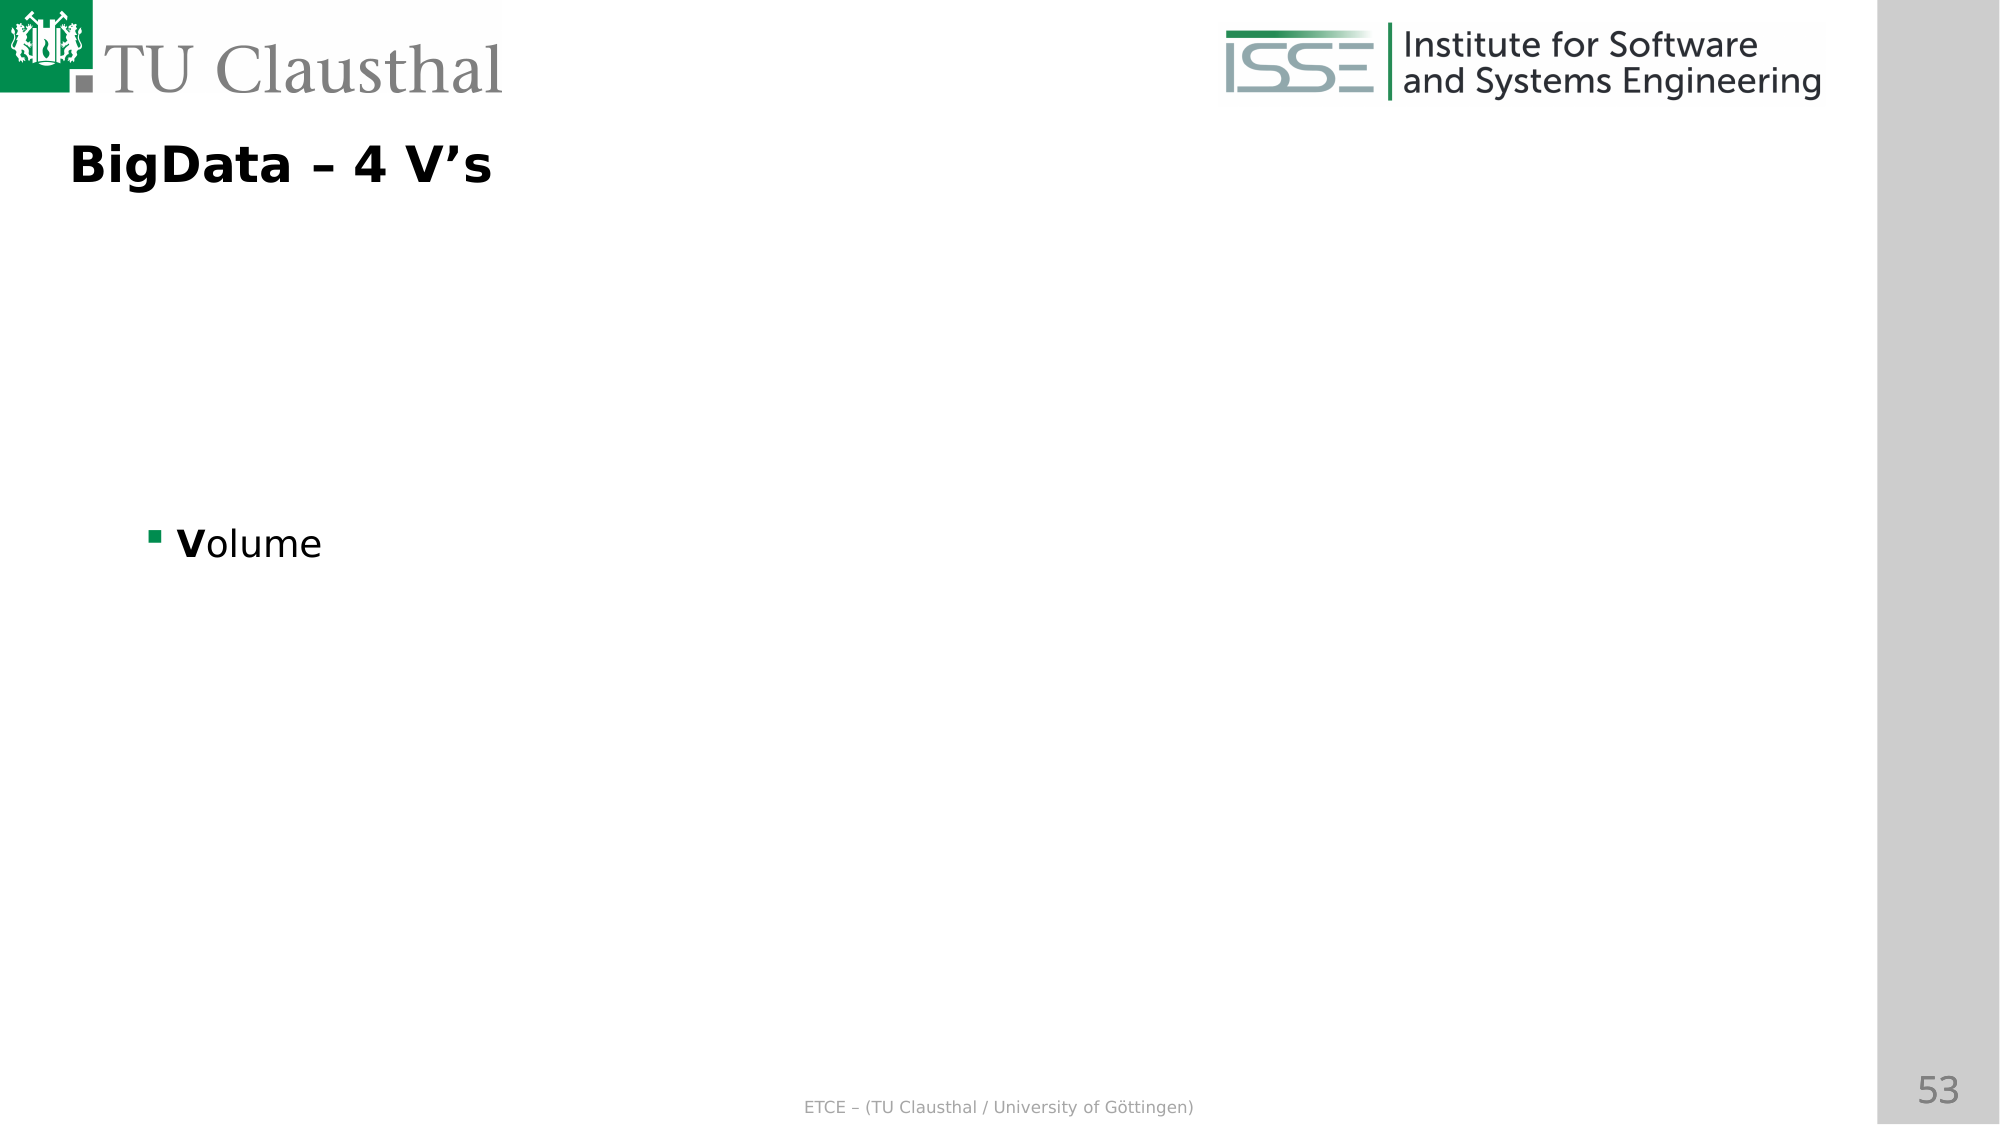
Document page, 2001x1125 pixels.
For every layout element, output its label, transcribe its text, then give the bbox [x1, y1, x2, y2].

text_box Volume Velocity Variety Veracity [54, 208, 1819, 1035]
picture [0, 0, 502, 93]
text_box BigData – 4 V’s [54, 125, 1819, 208]
picture [1218, 22, 1826, 107]
